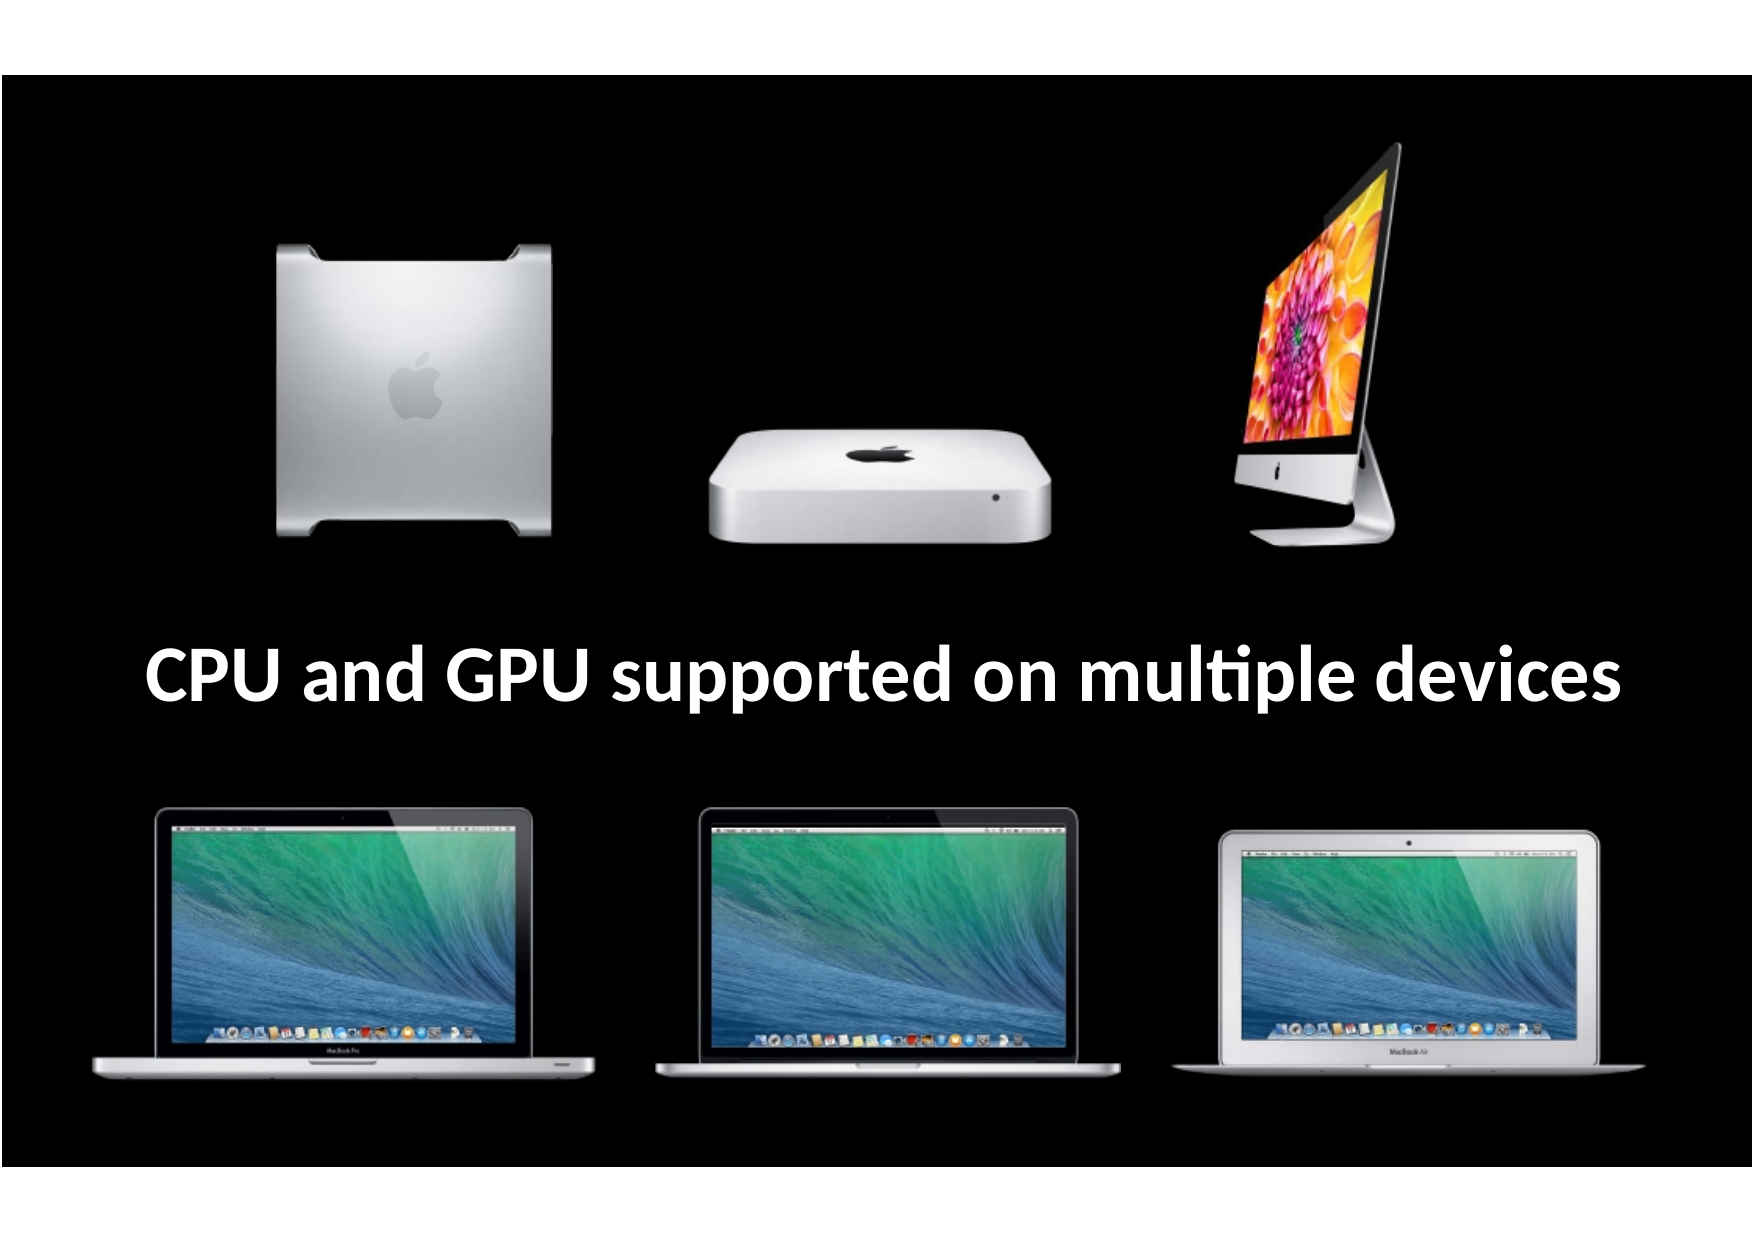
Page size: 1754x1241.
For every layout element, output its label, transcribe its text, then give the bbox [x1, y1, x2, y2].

picture [1170, 826, 1649, 1080]
text_box CPU and GPU supported on multiple devices [145, 632, 1623, 726]
text_box [0, 73, 1754, 1169]
picture [674, 351, 1078, 655]
picture [1233, 141, 1405, 551]
picture [653, 805, 1121, 1084]
picture [83, 805, 605, 1084]
picture [274, 241, 553, 538]
